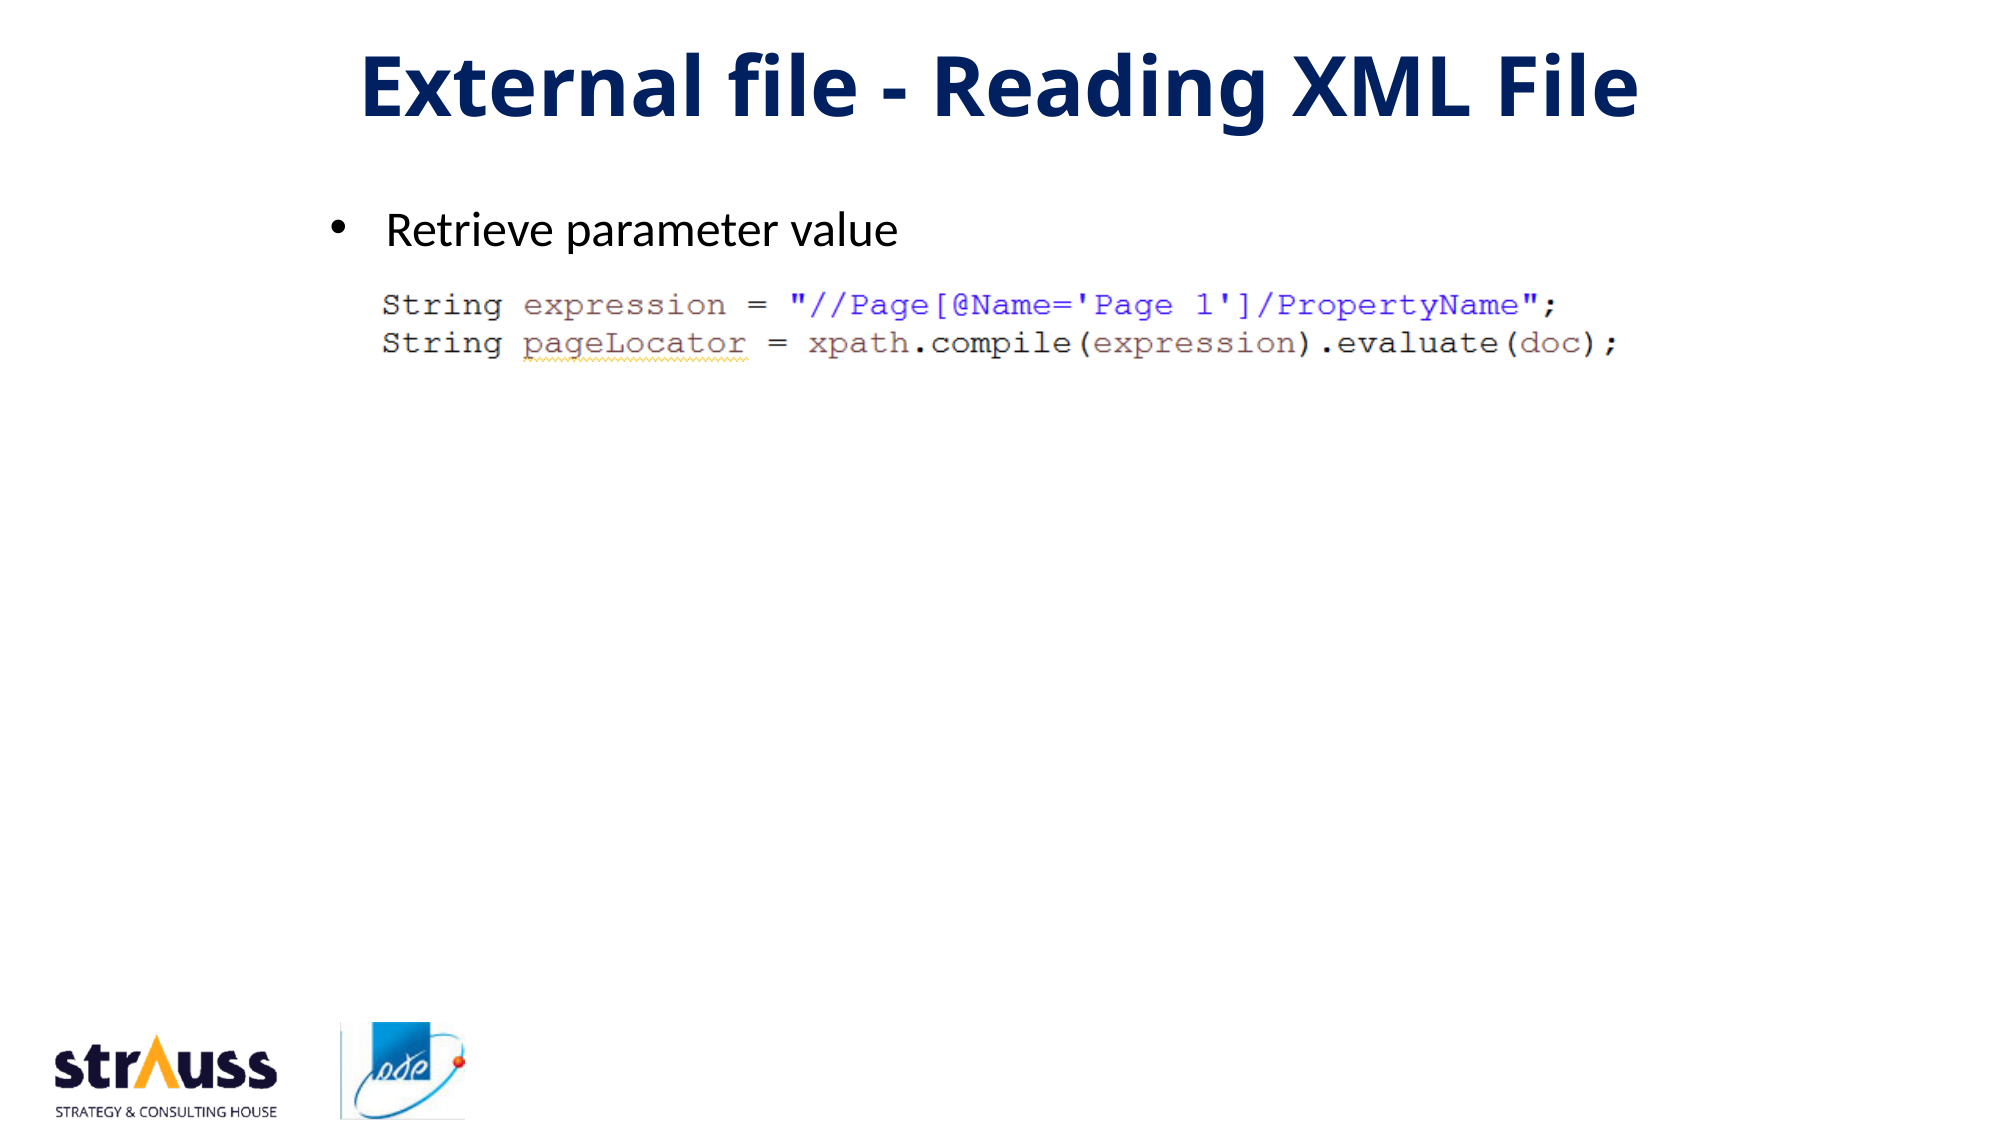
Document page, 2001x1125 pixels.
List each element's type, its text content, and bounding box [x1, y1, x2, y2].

text_box External file - Reading XML File [229, 37, 1771, 142]
picture [339, 1022, 465, 1122]
picture [375, 289, 1625, 362]
picture [46, 1026, 283, 1125]
text_box Retrieve parameter value [314, 188, 1685, 324]
